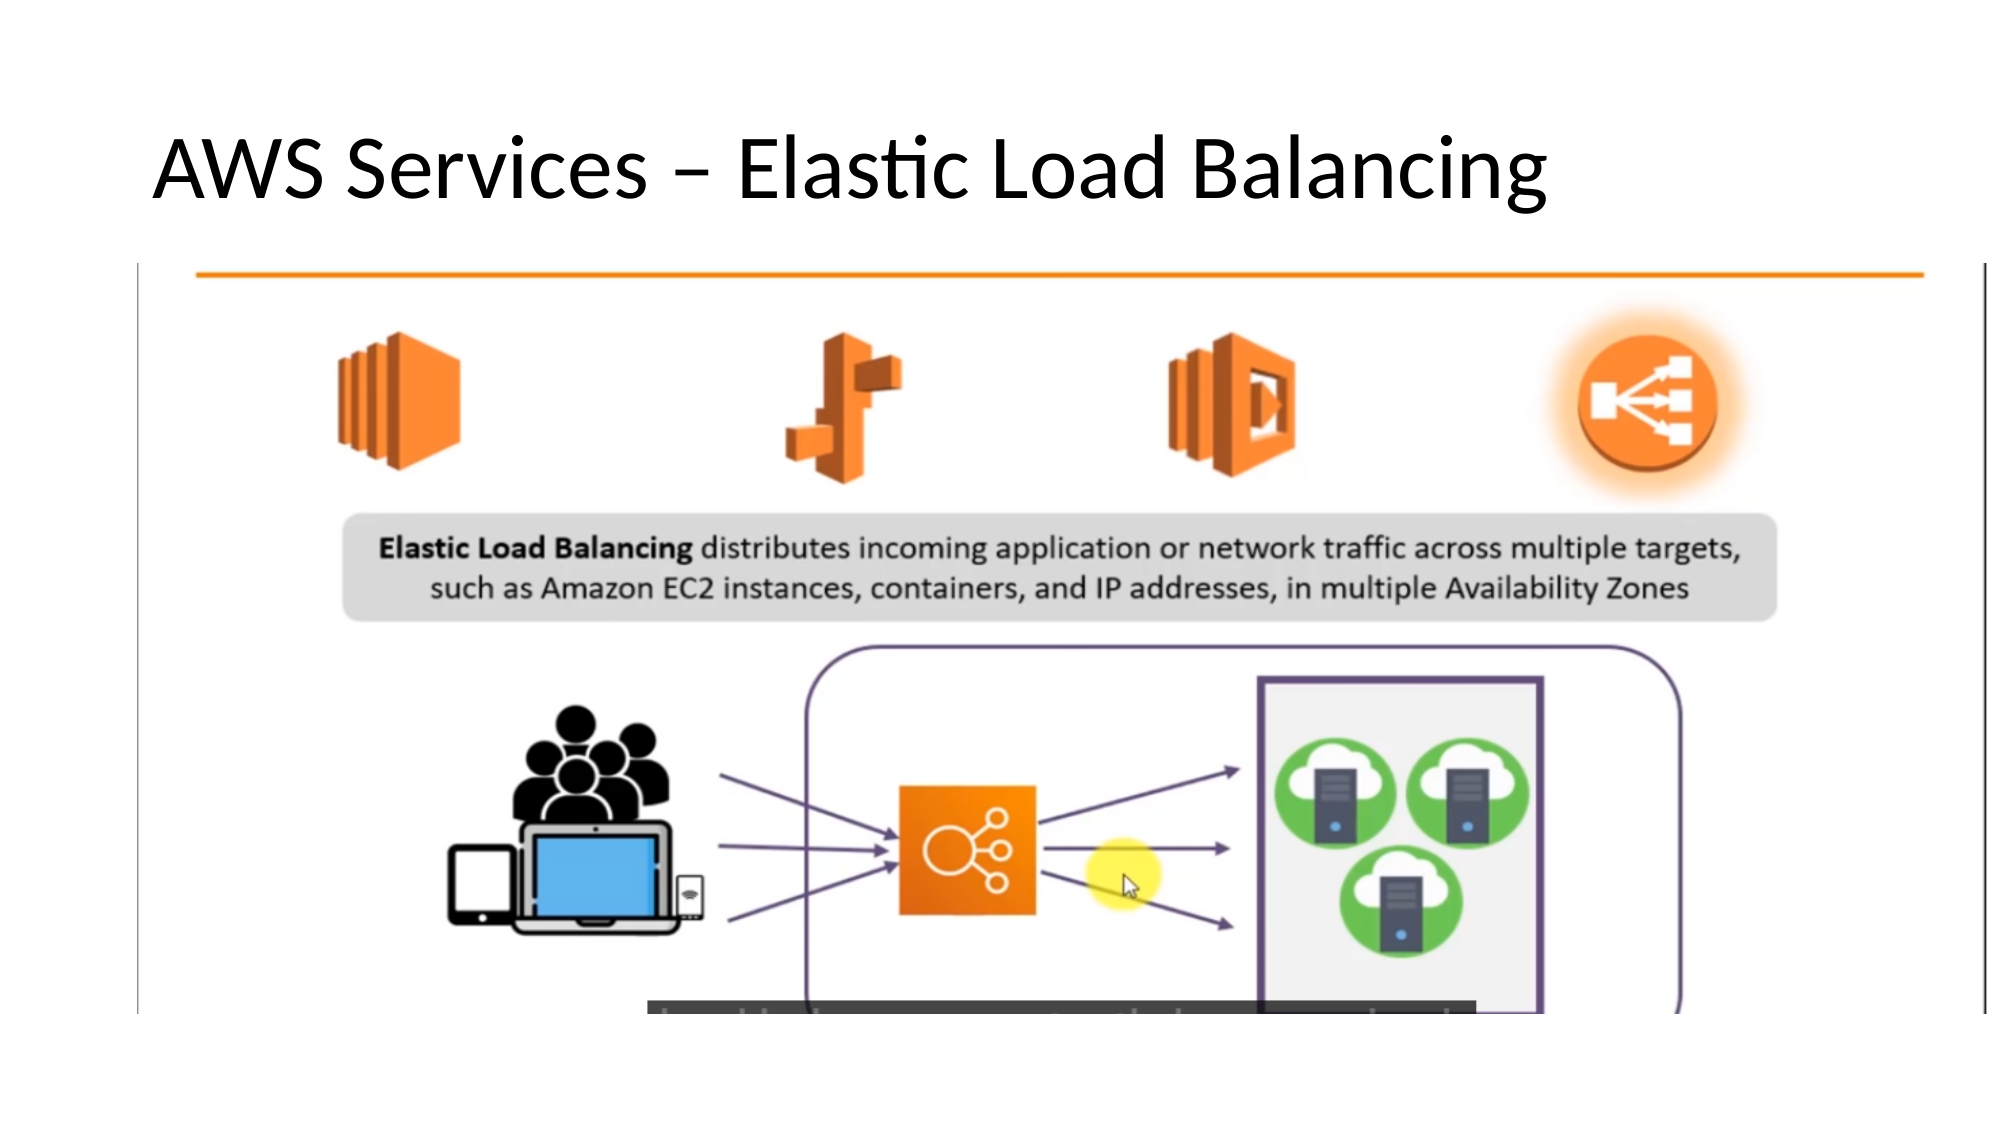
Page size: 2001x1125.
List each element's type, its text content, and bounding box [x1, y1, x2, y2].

picture [137, 263, 1987, 1014]
title AWS Services – Elastic Load Balancing [137, 59, 1863, 263]
